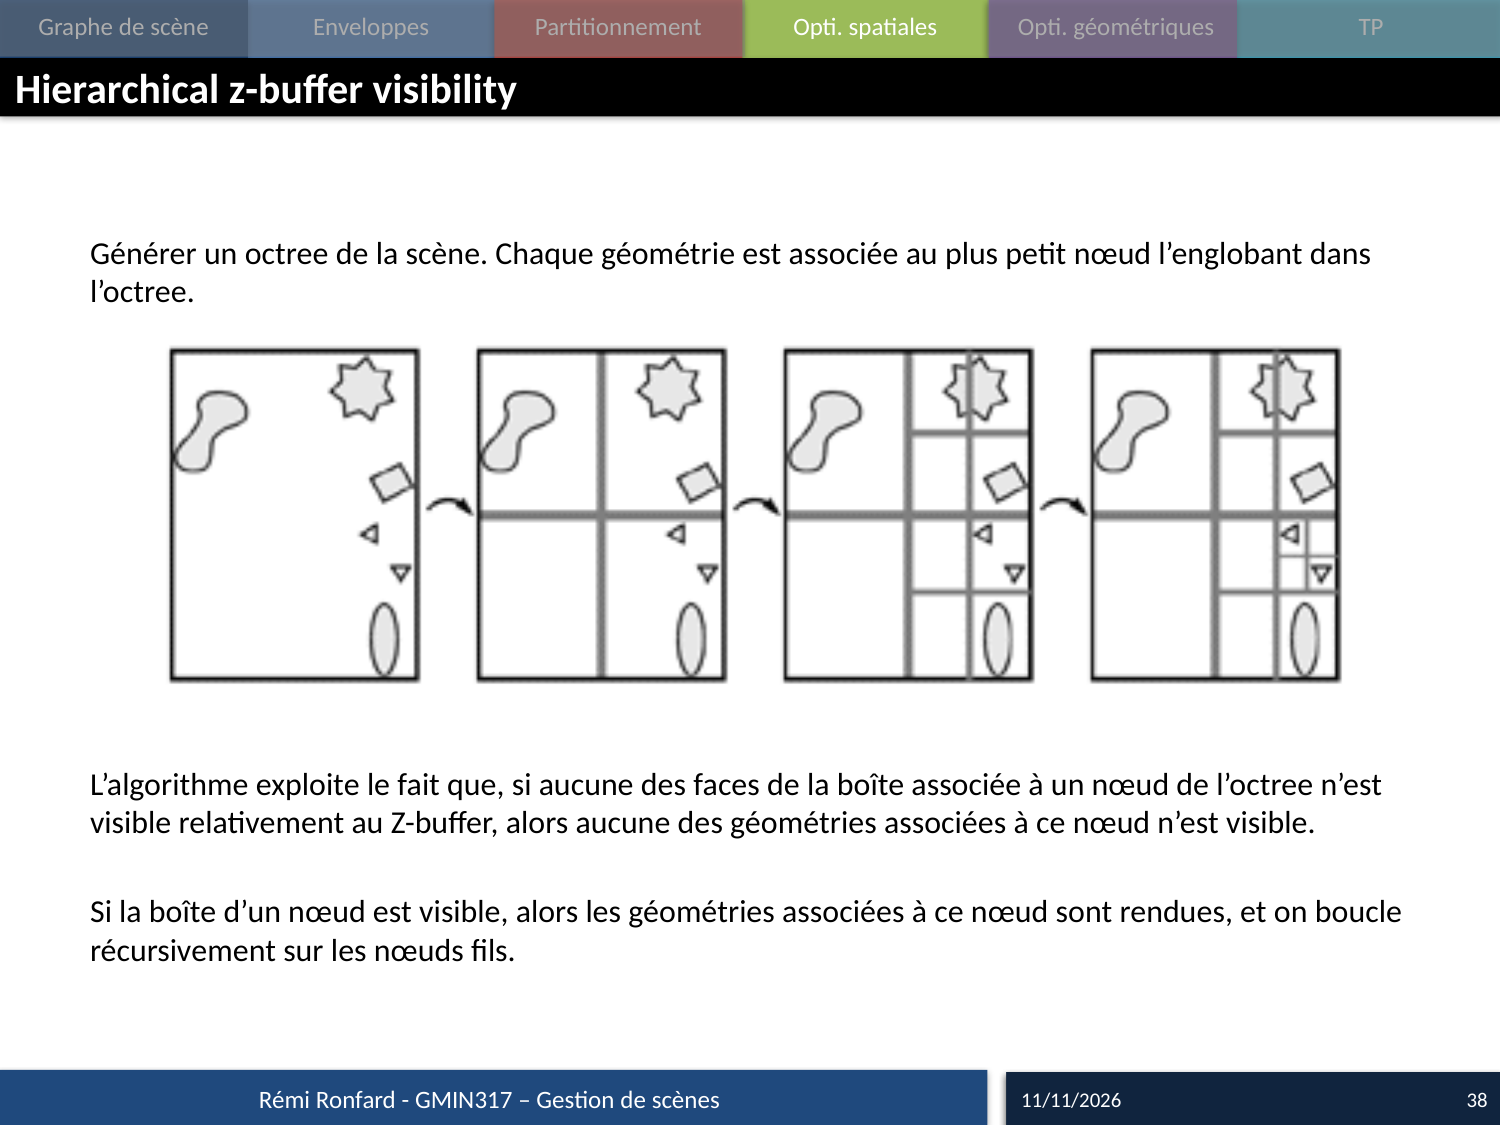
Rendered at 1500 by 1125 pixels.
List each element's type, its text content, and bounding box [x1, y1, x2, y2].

list Générer un octree de la scène. Chaque géométrie est associée au plus petit nœud l’englobant dans l’octree. L’algorithme exploite le fait que, si aucune des faces de la boîte associée à un nœud de l’octree n’est visible relativement au Z-buffer, alors aucune des géométries associées à ce nœud n’est visible. Si la boîte d’un nœud est visible, alors les géométries associées à ce nœud sont rendues, et on boucle récursivement sur les nœuds fils. [75, 179, 1425, 1005]
footer Rémi Ronfard - GMIN317 – Gestion de scènes [0, 1069, 988, 1125]
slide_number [1006, 1070, 1153, 1125]
title Hierarchical z-buffer visibility [0, 58, 1500, 117]
slide_number 38 [1153, 1071, 1500, 1125]
picture [159, 337, 1351, 693]
